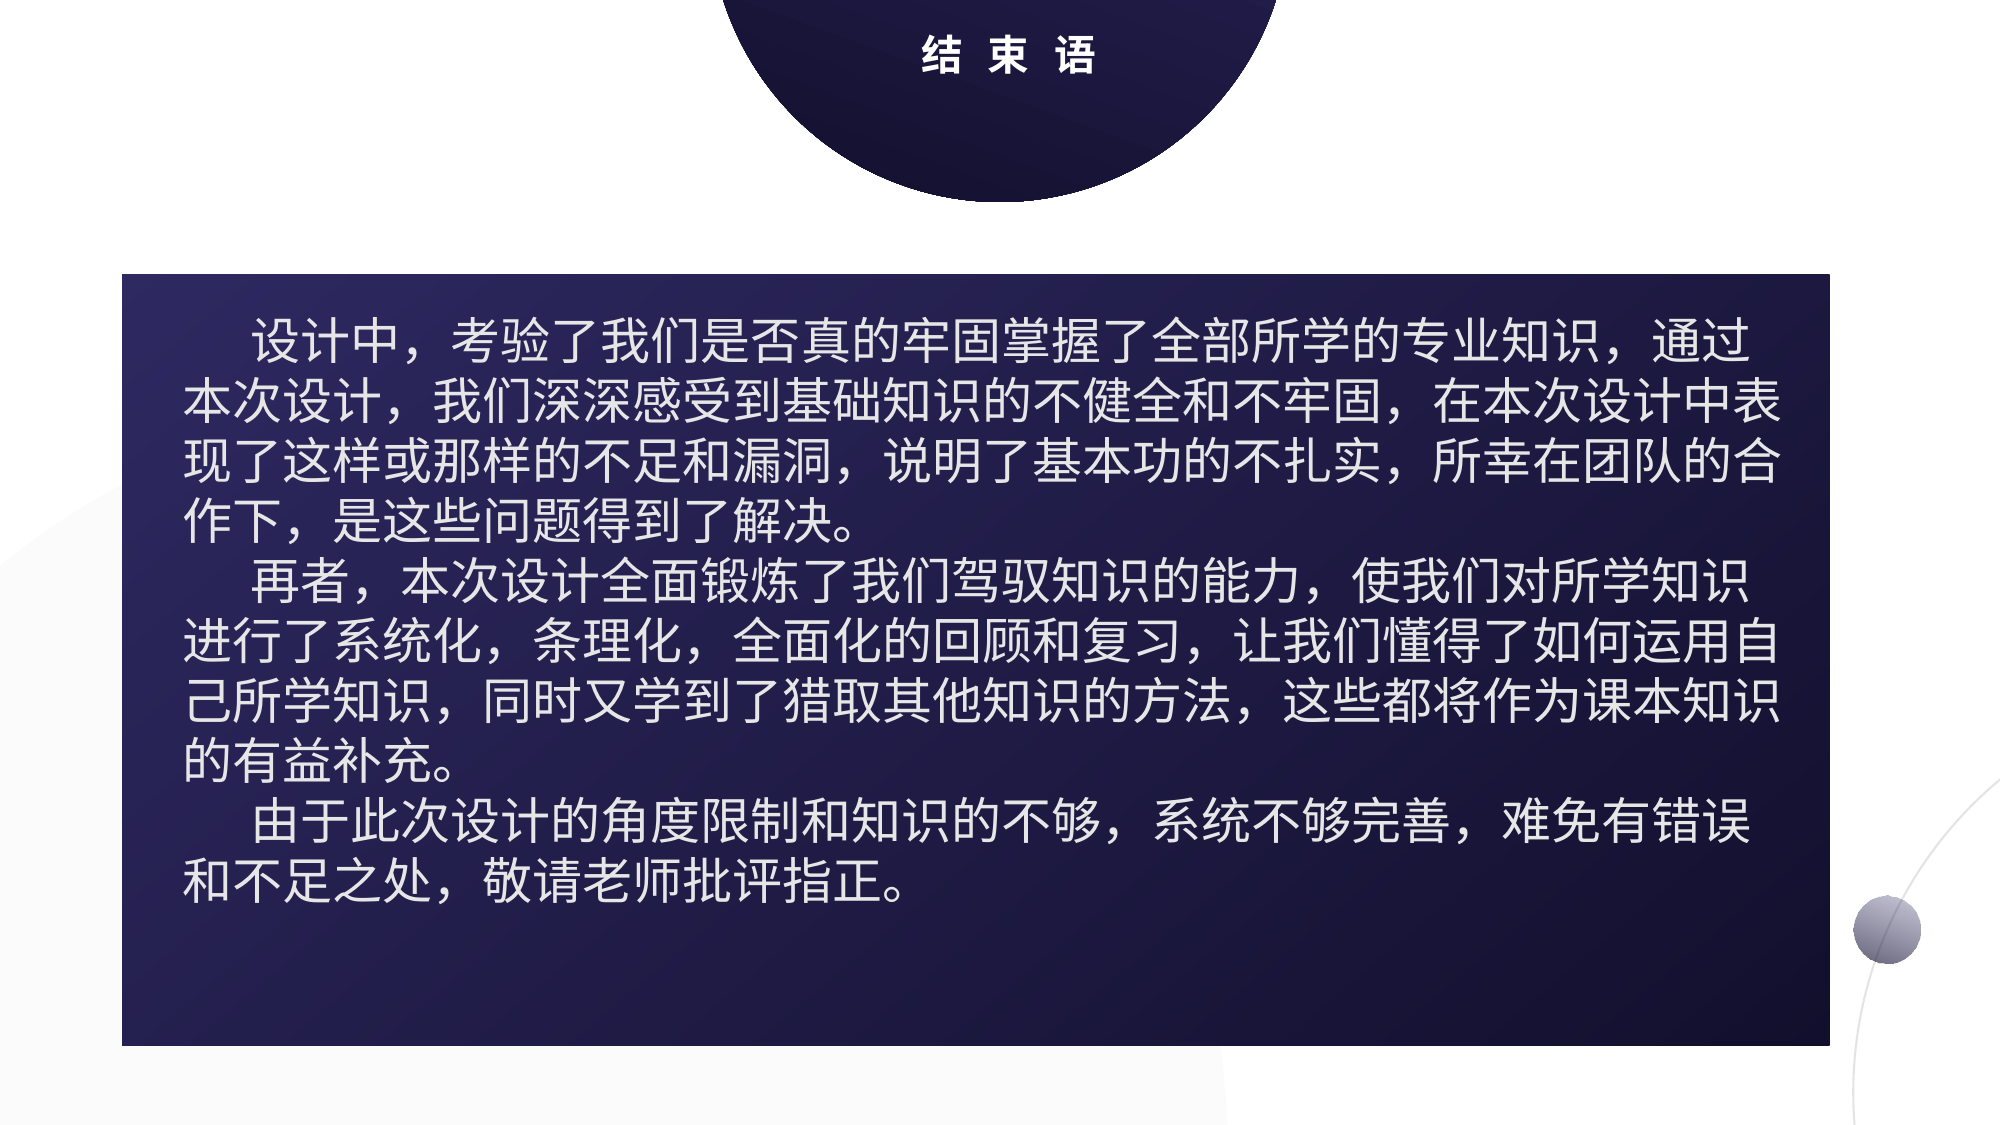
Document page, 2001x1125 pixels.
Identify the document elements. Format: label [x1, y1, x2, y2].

text_box [0, 0, 2000, 1125]
